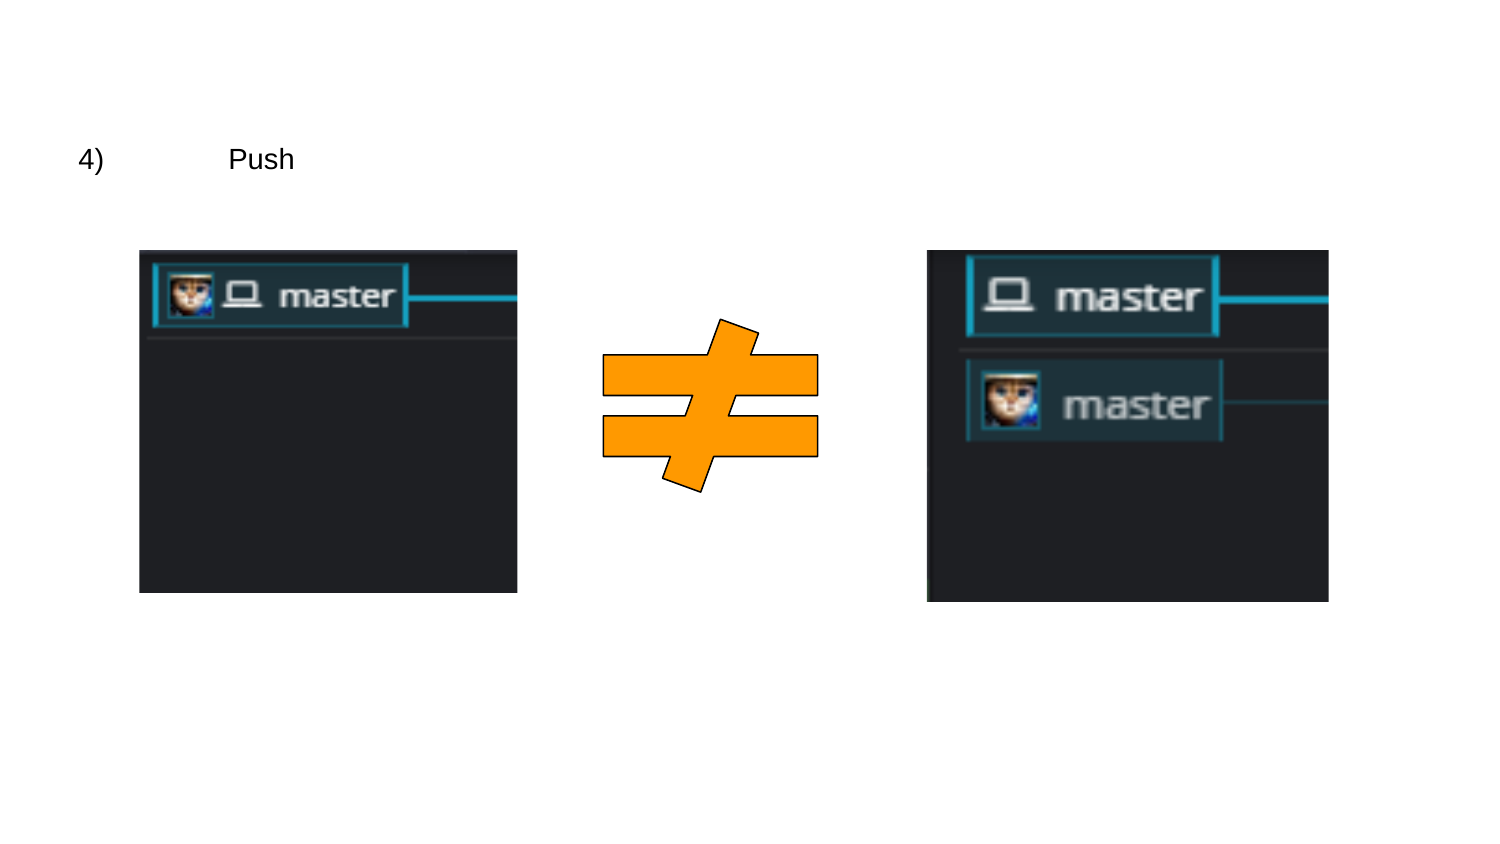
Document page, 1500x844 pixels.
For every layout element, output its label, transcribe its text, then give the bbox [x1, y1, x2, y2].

picture [139, 250, 518, 594]
text_box 4) Push [63, 125, 511, 193]
picture [926, 250, 1329, 602]
text_box [603, 319, 818, 493]
